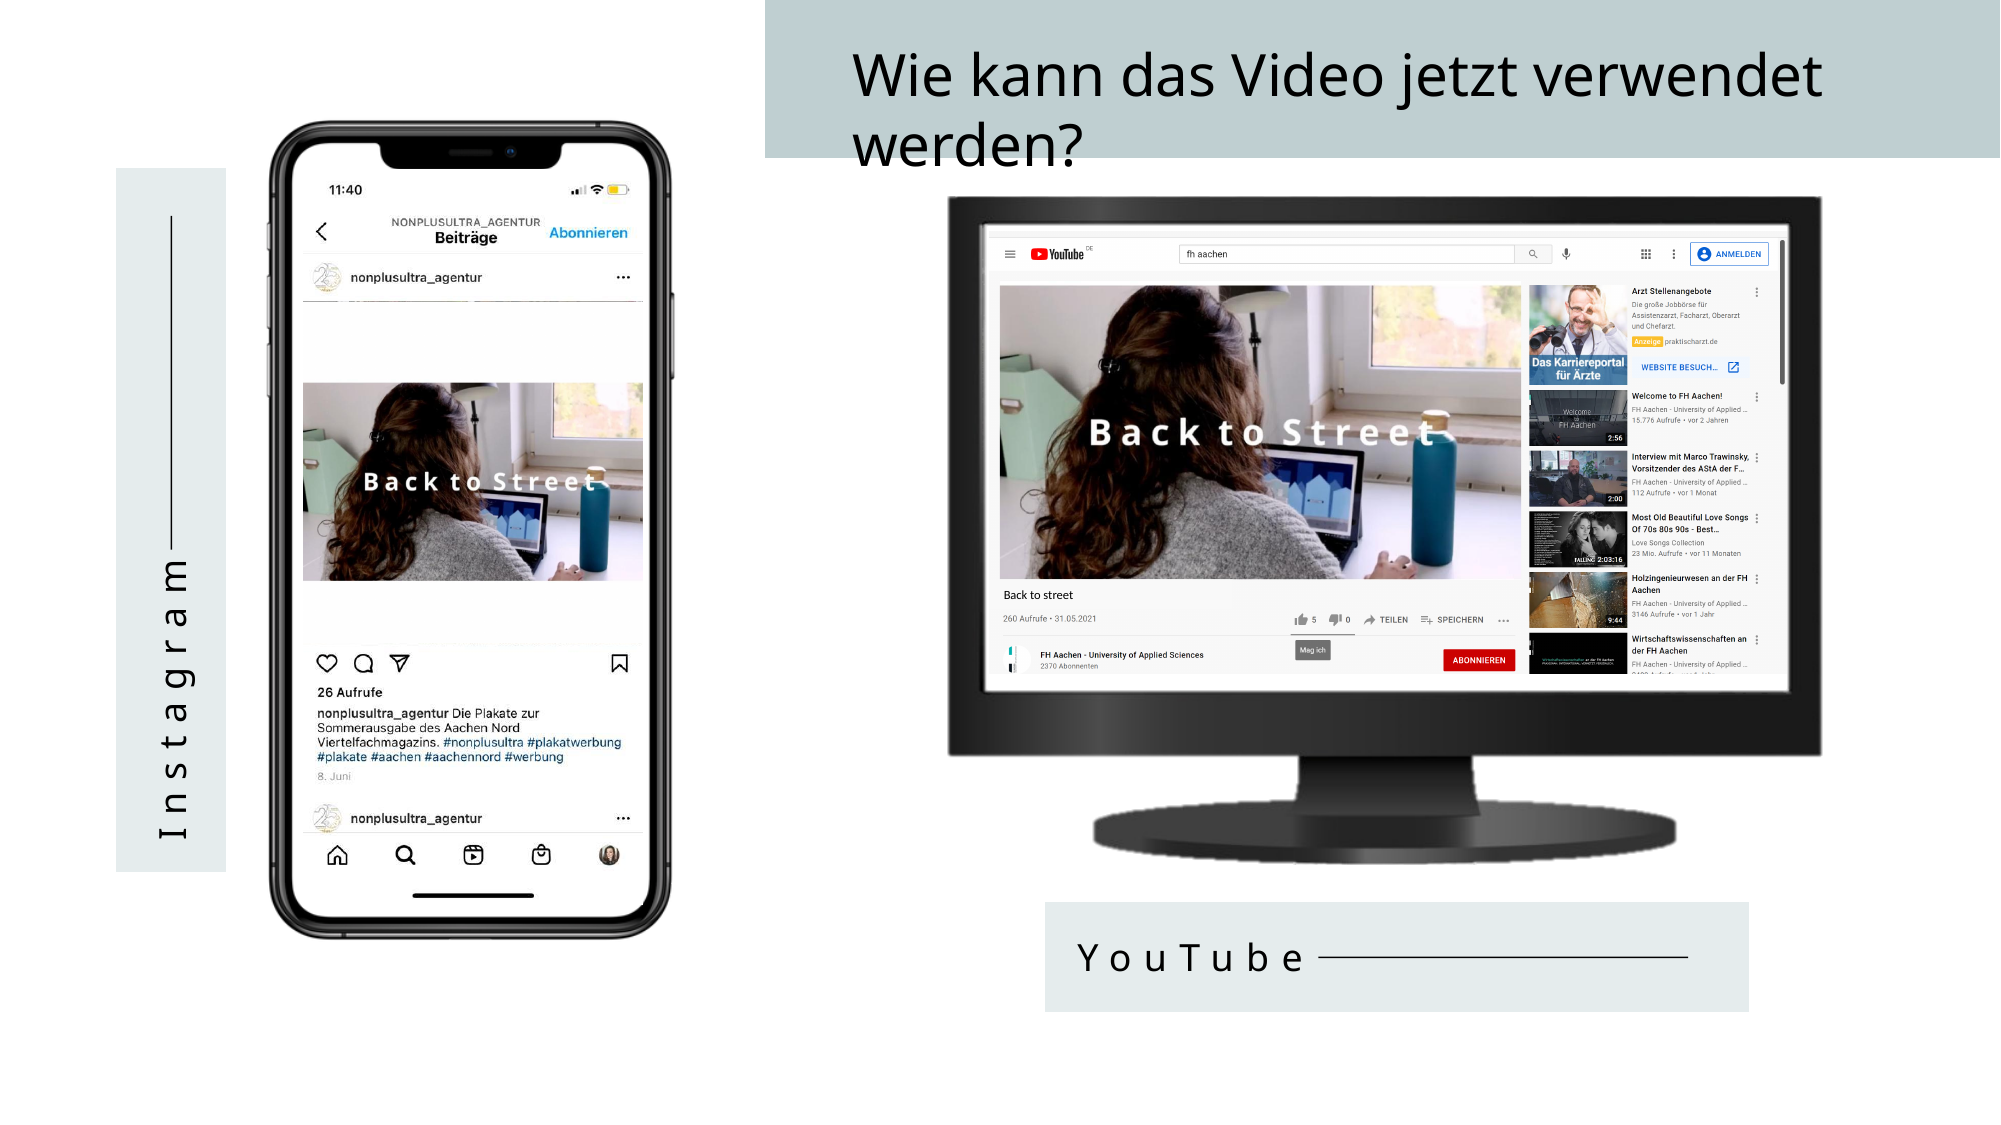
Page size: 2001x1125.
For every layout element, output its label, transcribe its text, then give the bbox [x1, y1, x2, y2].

picture [779, 196, 1991, 865]
picture [186, 96, 756, 965]
text_box [765, 0, 2000, 158]
text_box [1045, 902, 1749, 1012]
text_box [116, 168, 226, 872]
text_box Instagram [141, 459, 201, 856]
text_box YouTube [1062, 927, 1459, 987]
text_box Wie kann das Video jetzt verwendet werden? [837, 30, 1930, 186]
